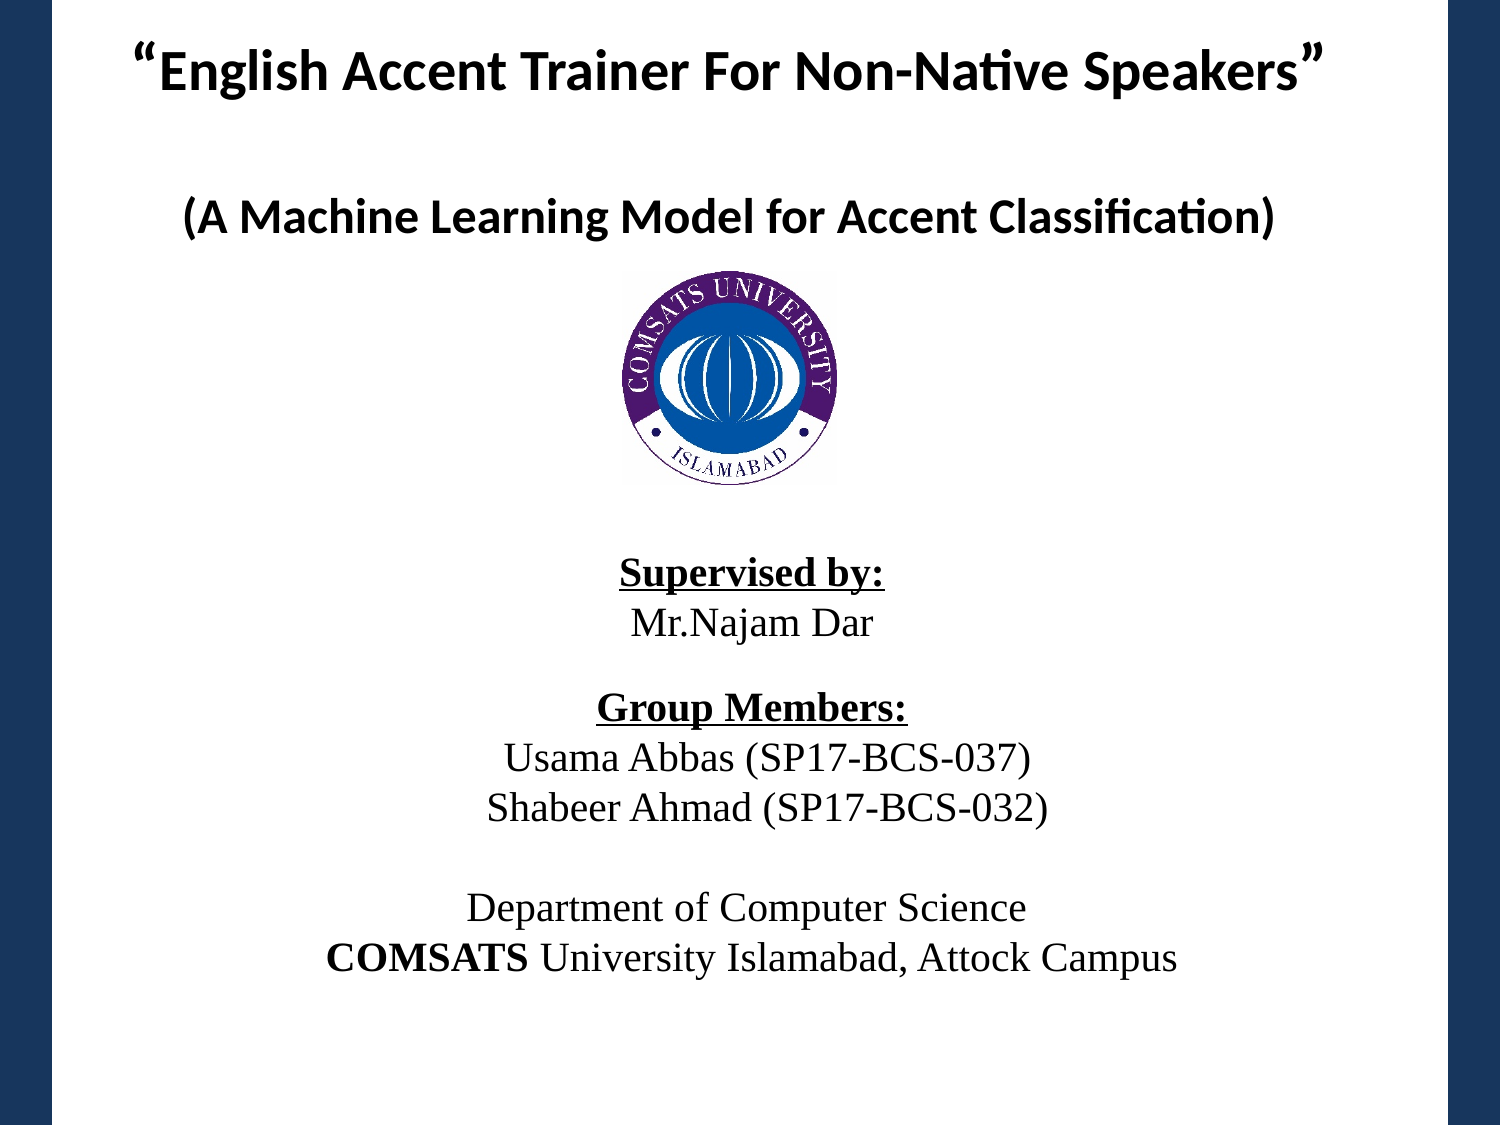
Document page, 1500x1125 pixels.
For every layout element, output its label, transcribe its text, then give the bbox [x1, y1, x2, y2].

picture [622, 271, 837, 486]
text_box [1449, 0, 1500, 1125]
text_box [0, 0, 50, 1125]
title “English Accent Trainer For Non-Native Speakers” (A Machine Learning Model for Accent Classification) [54, 0, 1405, 188]
text_box Supervised by: Mr.Najam Dar Group Members: Usama Abbas (SP17-BCS-037) Shabeer Ahmad (SP17-BCS-032) Department of Computer Science COMSATS University Islamabad, Attock Campus [54, 337, 1449, 1060]
